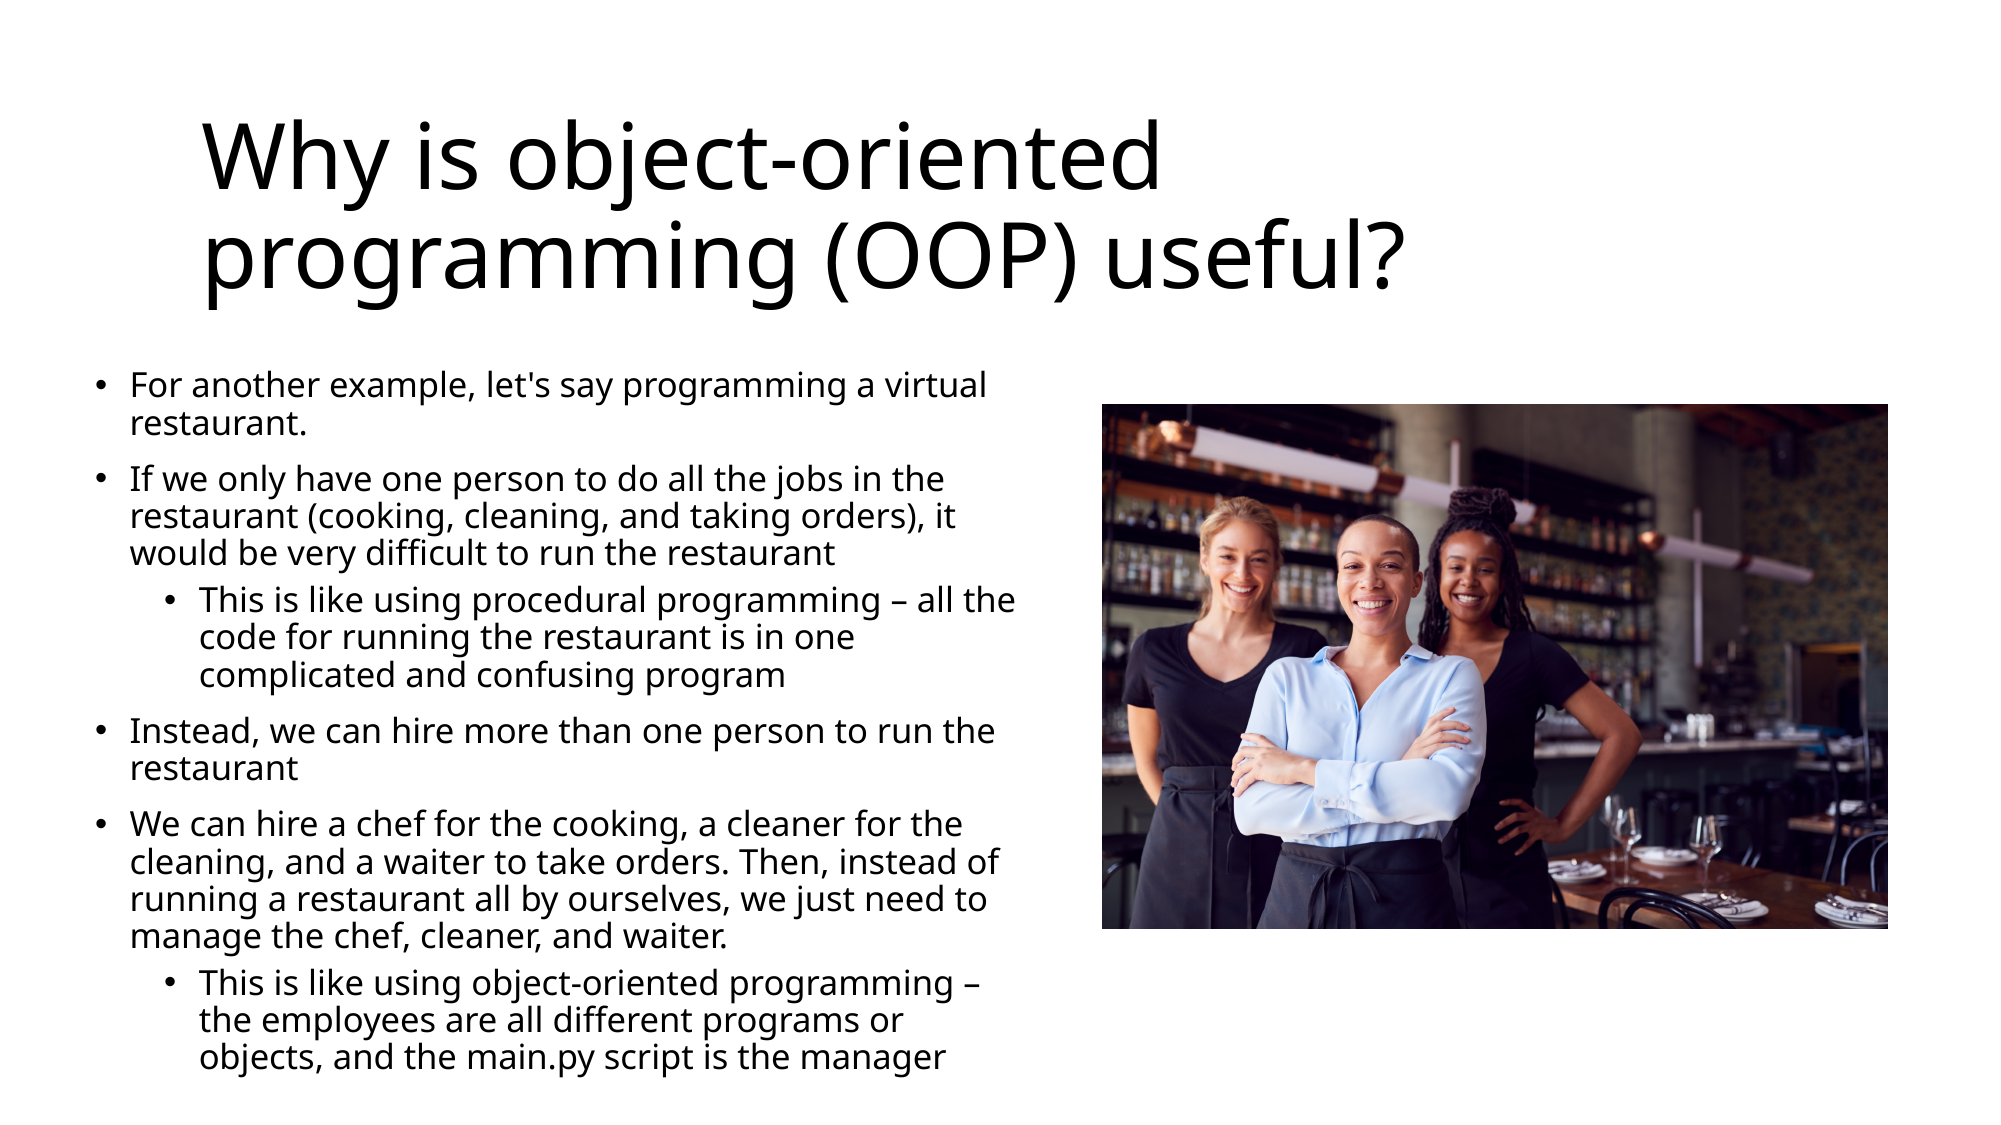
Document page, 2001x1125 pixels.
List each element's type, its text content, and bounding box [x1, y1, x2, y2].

picture [1101, 403, 1889, 930]
list For another example, let's say programming a virtual restaurant. If we only have one person to do all the jobs in the restaurant (cooking, cleaning, and taking orders), it would be very difficult to run the restaurant This is like using procedural programming – all the code for running the restaurant is in one complicated and confusing program Instead, we can hire more than one person to run the restaurant We can hire a chef for the cooking, a cleaner for the cleaning, and a waiter to take orders. Then, instead of running a restaurant all by ourselves, we just need to manage the chef, cleaner, and waiter. This is like using object-oriented programming – the employees are all different programs or objects, and the main.py script is the manager [80, 360, 1044, 1092]
title Why is object-oriented programming (OOP) useful? [186, 99, 1728, 319]
